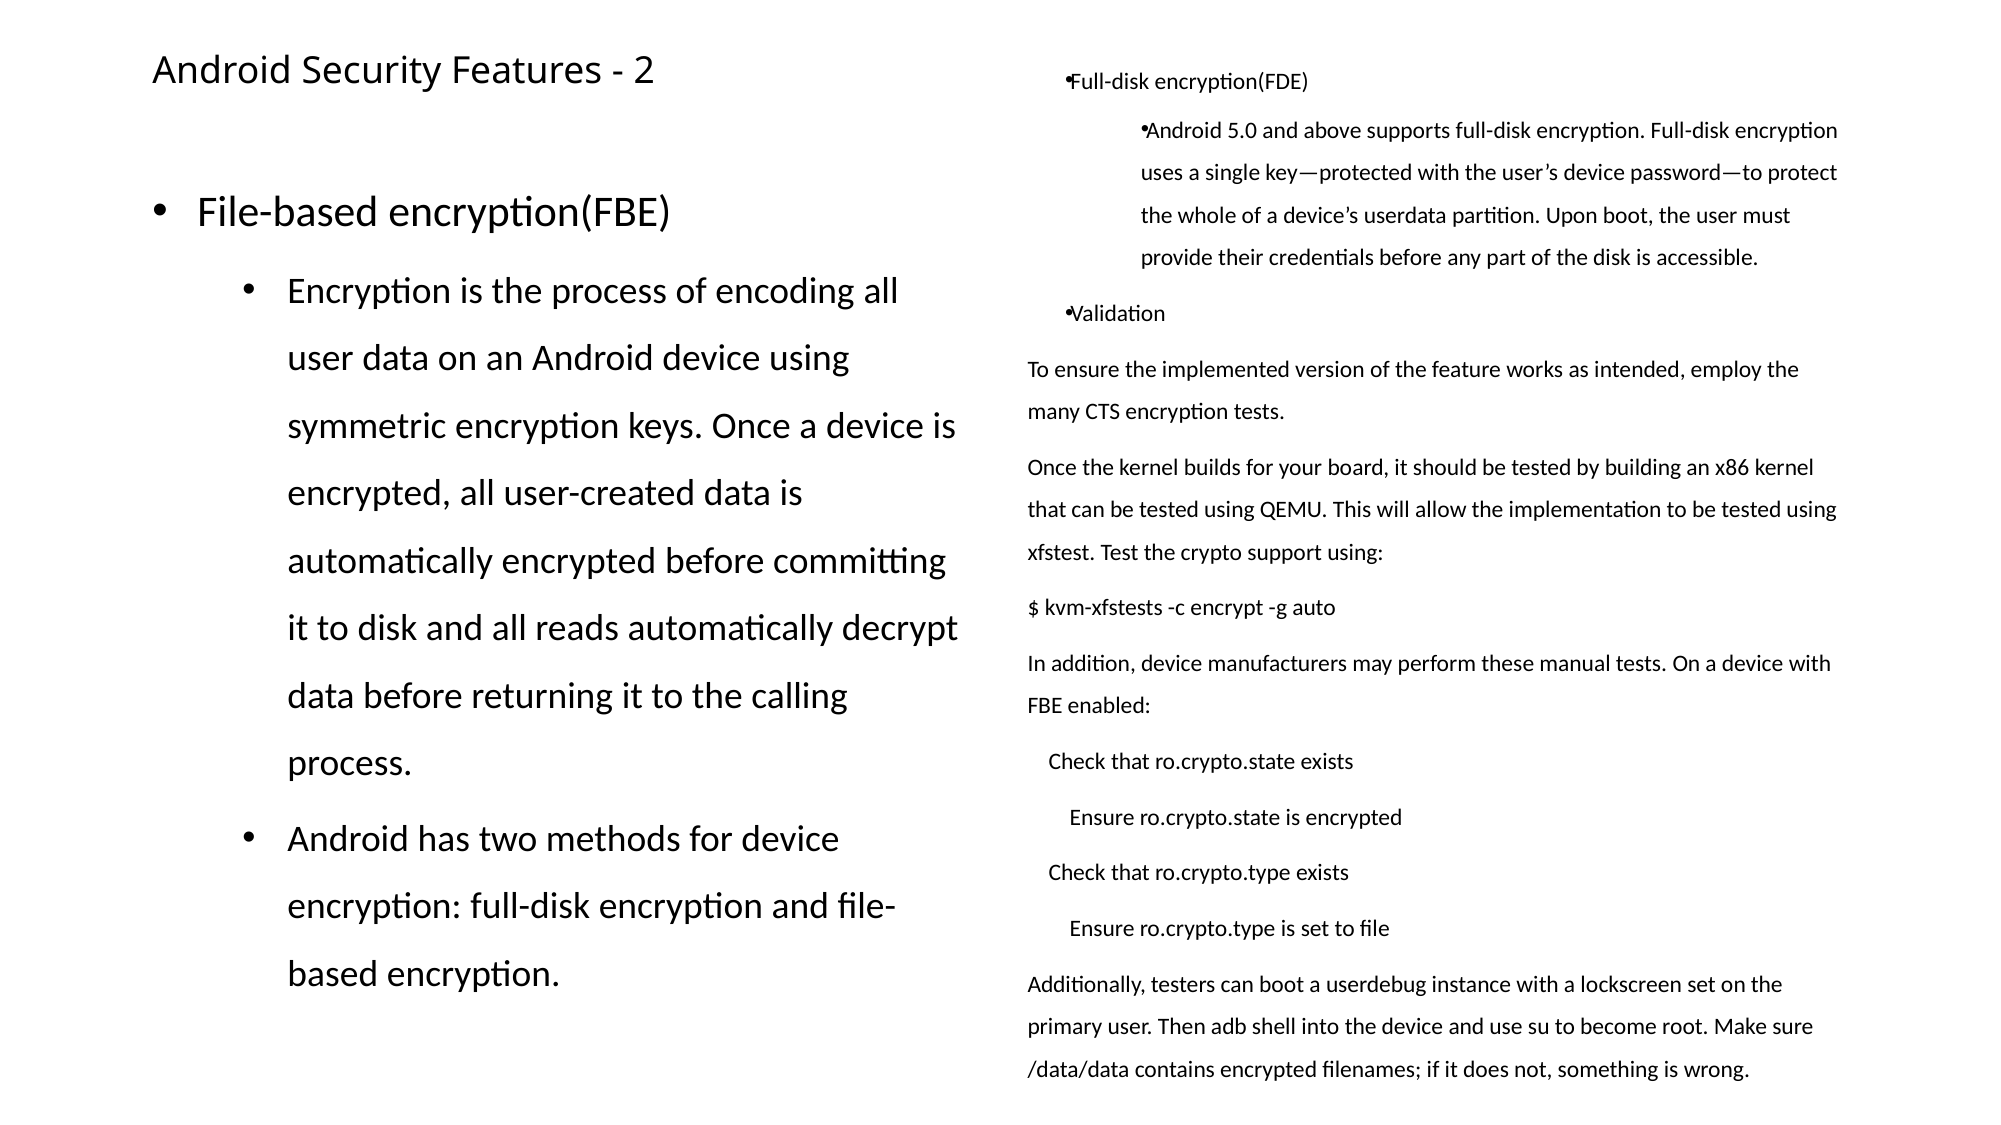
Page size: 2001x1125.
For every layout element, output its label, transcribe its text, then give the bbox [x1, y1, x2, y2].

list Full-disk encryption(FDE) Android 5.0 and above supports full-disk encryption. Full-disk encryption uses a single key—protected with the user’s device password—to protect the whole of a device’s userdata partition. Upon boot, the user must provide their credentials before any part of the disk is accessible. Validation To ensure the implemented version of the feature works as intended, employ the many CTS encryption tests. Once the kernel builds for your board, it should be tested by building an x86 kernel that can be tested using QEMU. This will allow the implementation to be tested using xfstest. Test the crypto support using: $ kvm-xfstests -c encrypt -g auto In addition, device manufacturers may perform these manual tests. On a device with FBE enabled: Check that ro.crypto.state exists Ensure ro.crypto.state is encrypted Check that ro.crypto.type exists Ensure ro.crypto.type is set to file Additionally, testers can boot a userdebug instance with a lockscreen set on the primary user. Then adb shell into the device and use su to become root. Make sure /data/data contains encrypted filenames; if it does not, something is wrong. [1012, 43, 1863, 1093]
list File-based encryption(FBE) Encryption is the process of encoding all user data on an Android device using symmetric encryption keys. Once a device is encrypted, all user-created data is automatically encrypted before committing it to disk and all reads automatically decrypt data before returning it to the calling process. Android has two methods for device encryption: full-disk encryption and file-based encryption. [137, 149, 988, 1014]
title Android Security Features - 2 [137, 43, 1012, 100]
